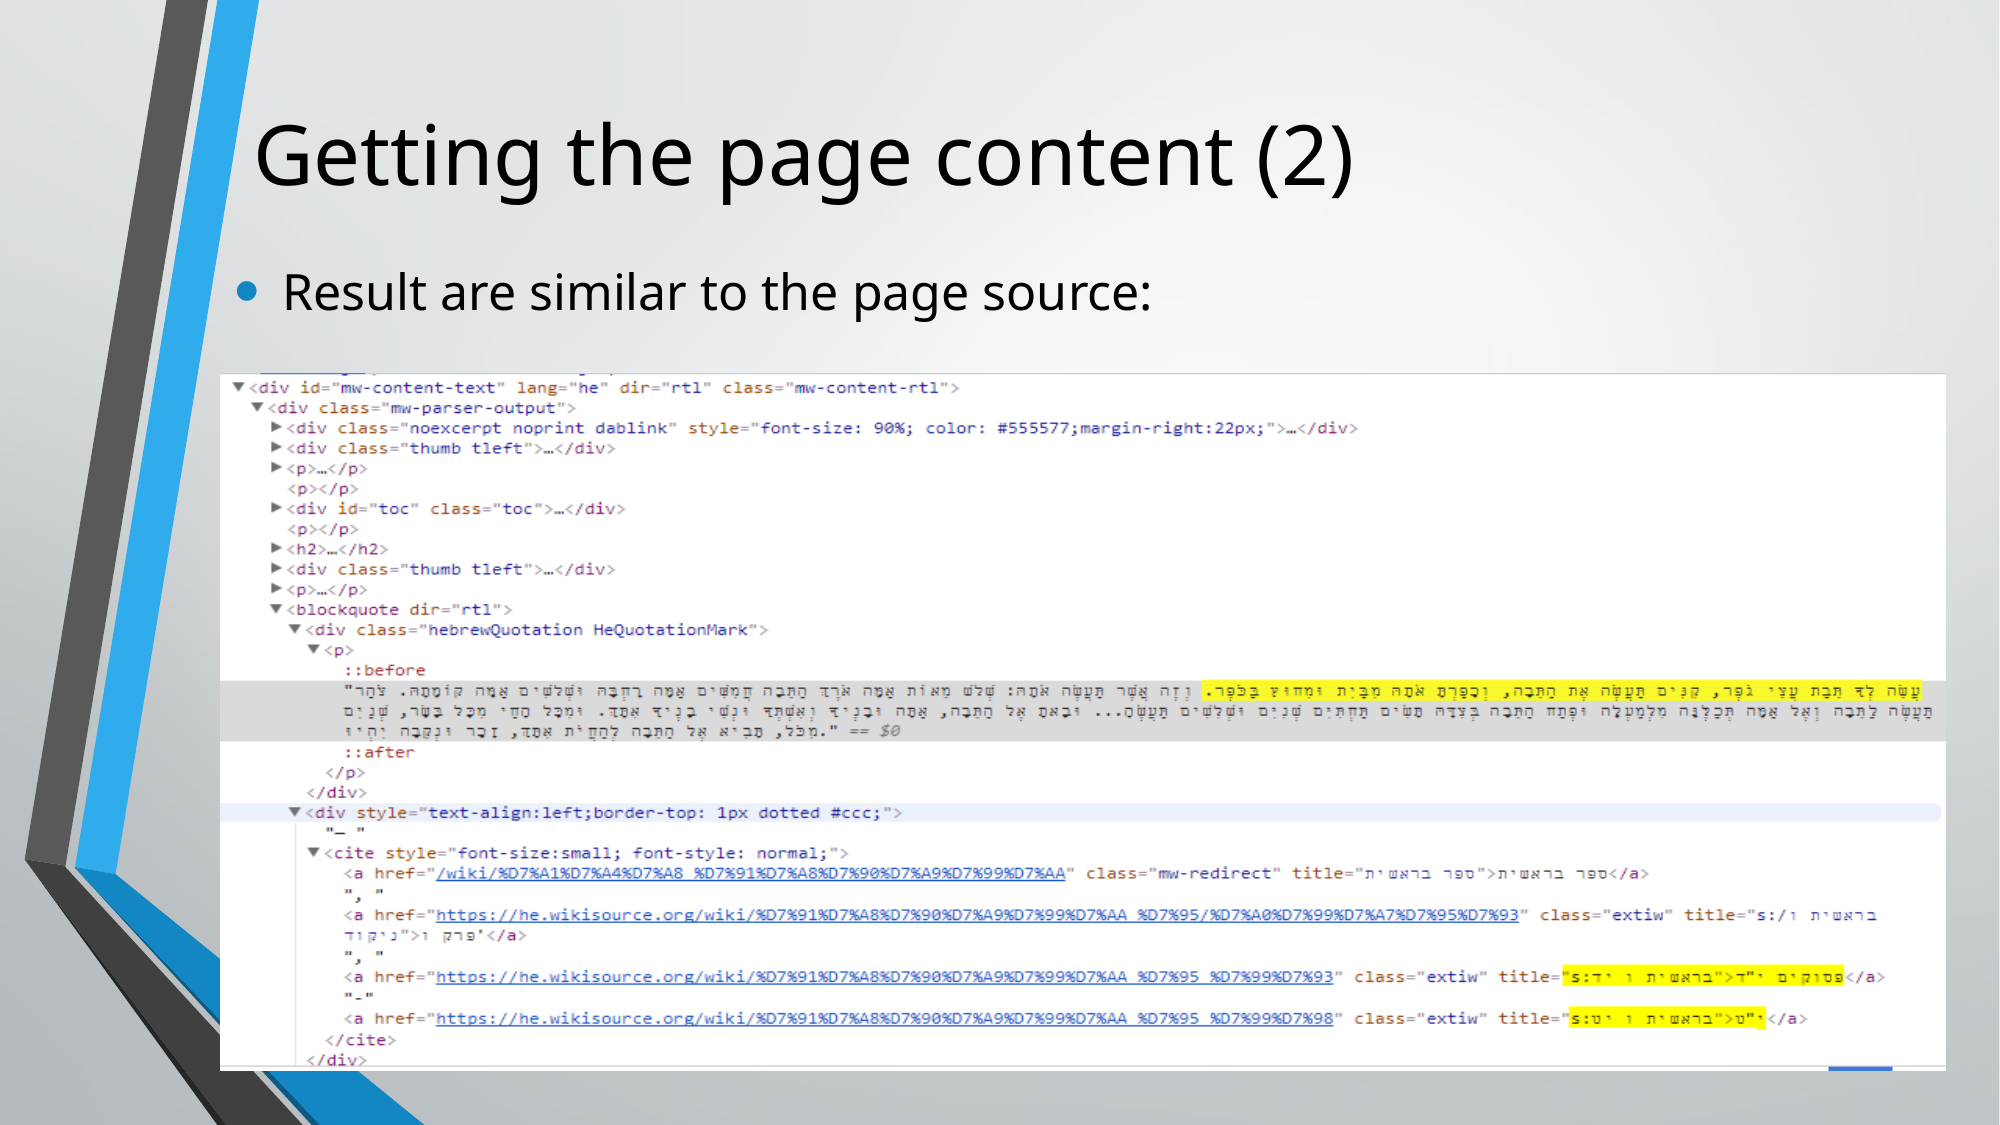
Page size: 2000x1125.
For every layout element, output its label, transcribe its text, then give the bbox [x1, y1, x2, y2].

list Result are similar to the page source: [220, 243, 1864, 338]
title Getting the page content (2) [238, 50, 1882, 254]
picture [219, 373, 1946, 1071]
